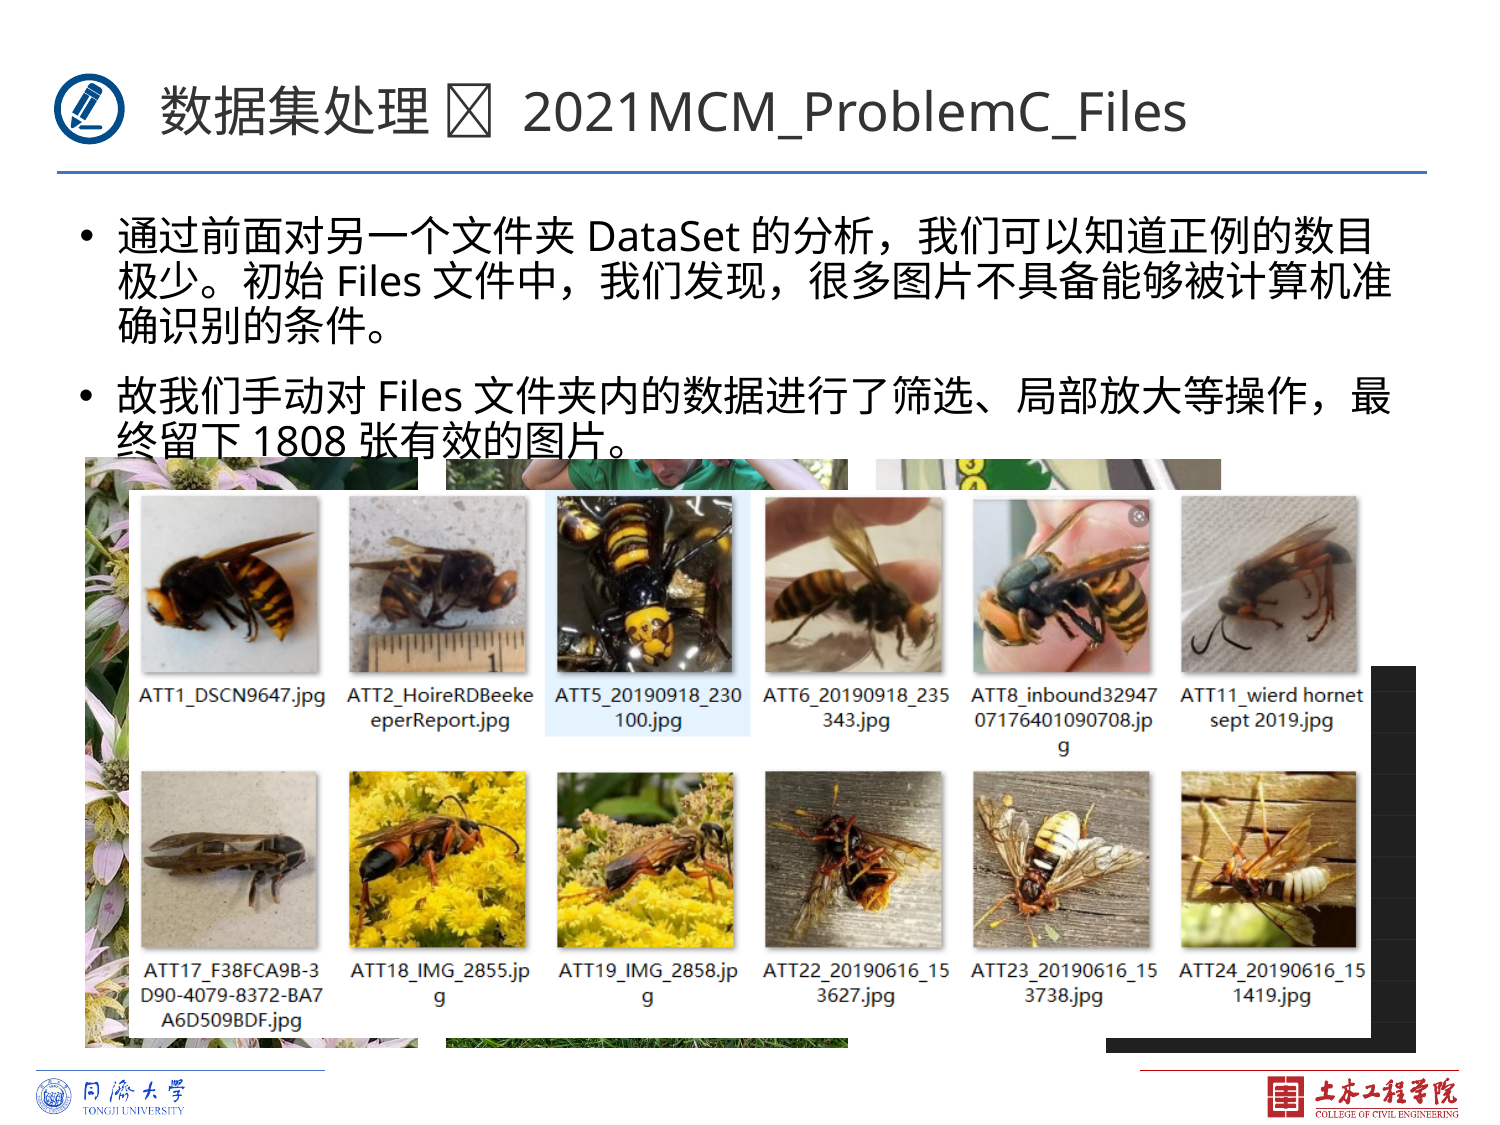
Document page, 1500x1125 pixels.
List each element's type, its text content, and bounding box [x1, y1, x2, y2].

picture [33, 1076, 188, 1118]
list 数据集处理  2021MCM_ProblemC_Files [144, 76, 1258, 152]
text_box 故我们手动对Files文件夹内的数据进行了筛选、局部放大等操作，最终留下1808张有效的图片。 [64, 368, 1411, 522]
picture [85, 457, 1416, 1053]
list 通过前面对另一个文件夹DataSet的分析，我们可以知道正例的数目极少。初始Files文件中，我们发现，很多图片不具备能够被计算机准确识别的条件。 [64, 208, 1412, 362]
